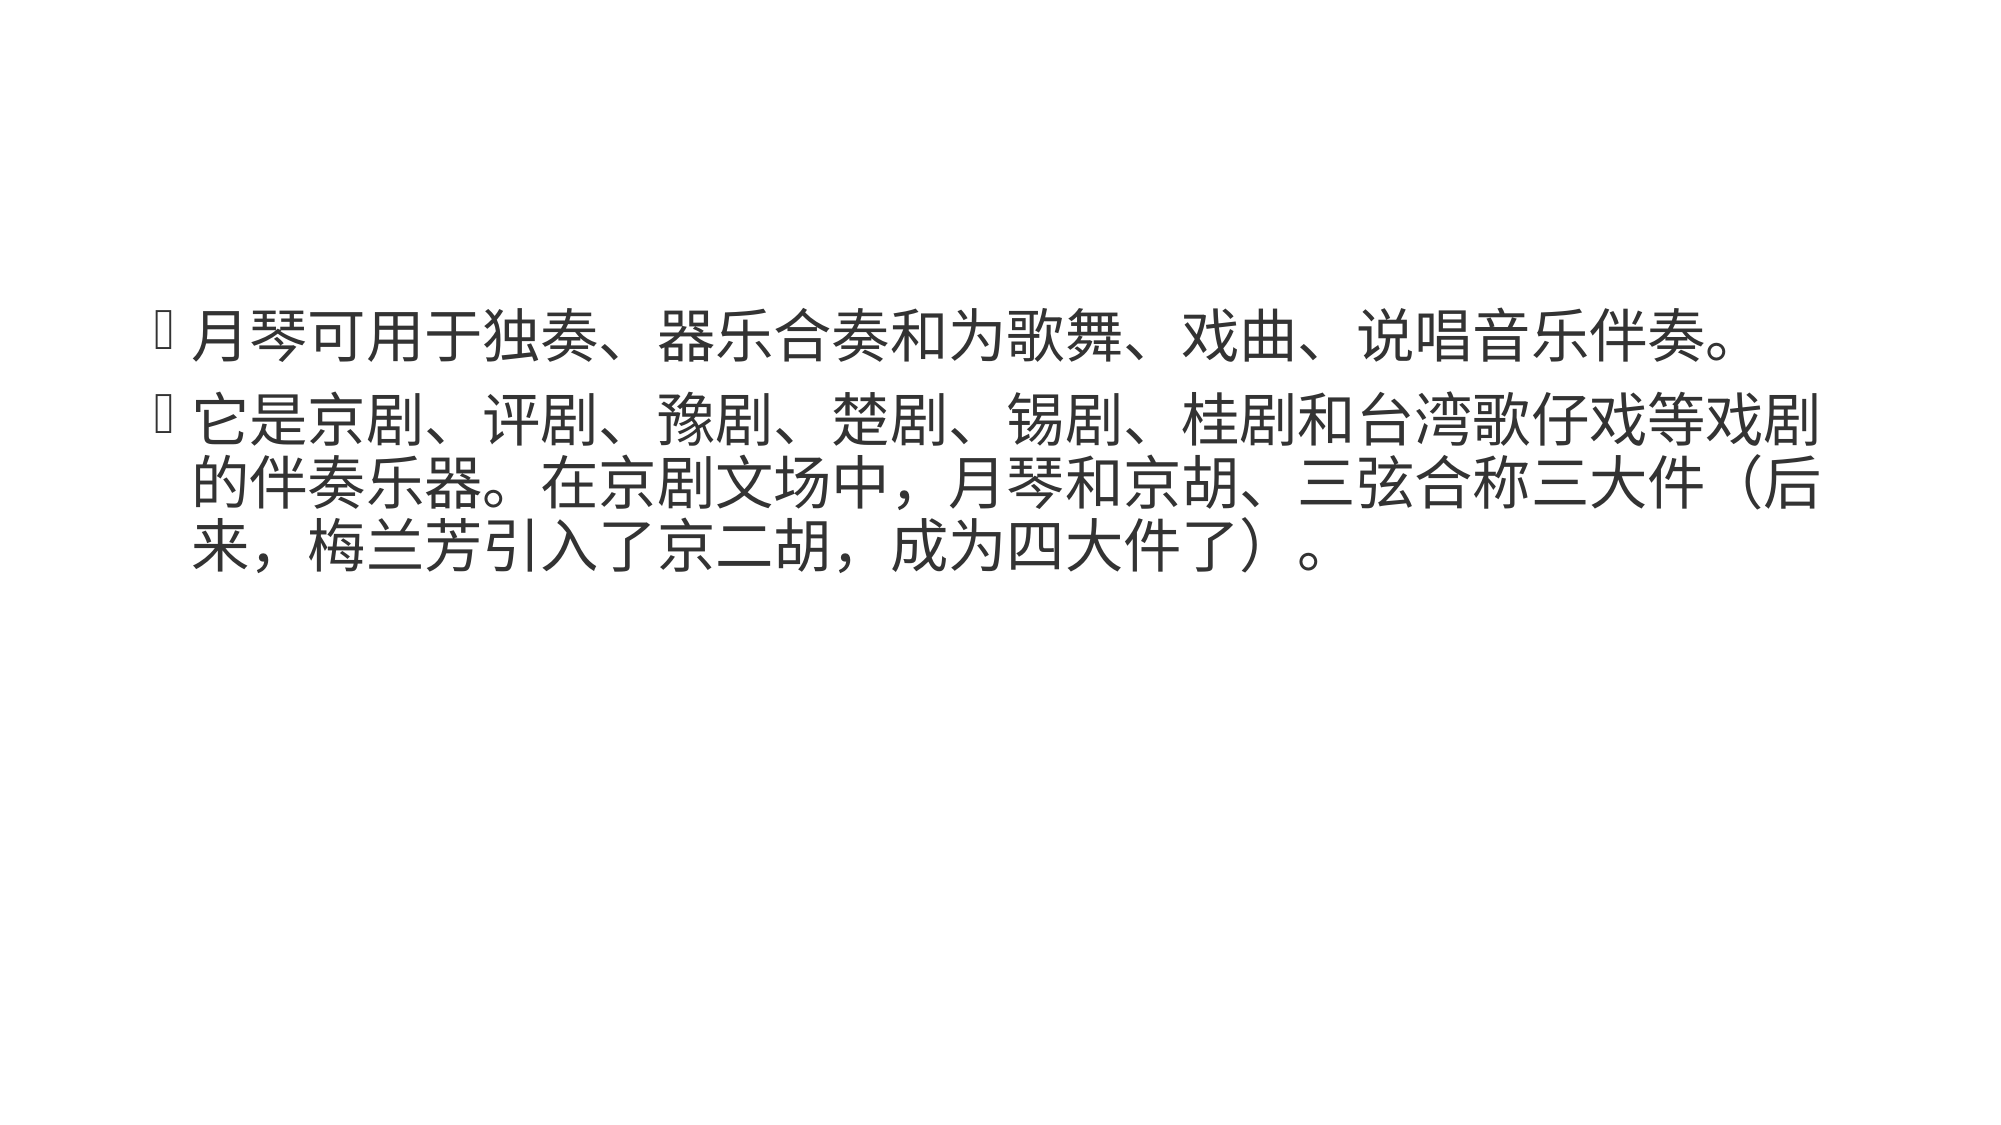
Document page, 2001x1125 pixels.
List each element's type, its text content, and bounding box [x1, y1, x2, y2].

list 月琴可用于独奏、器乐合奏和为歌舞、戏曲、说唱音乐伴奏。 它是京剧、评剧、豫剧、楚剧、锡剧、桂剧和台湾歌仔戏等戏剧的伴奏乐器。在京剧文场中，月琴和京胡、三弦合称三大件（后来，梅兰芳引入了京二胡，成为四大件了）。 [138, 299, 1864, 1014]
